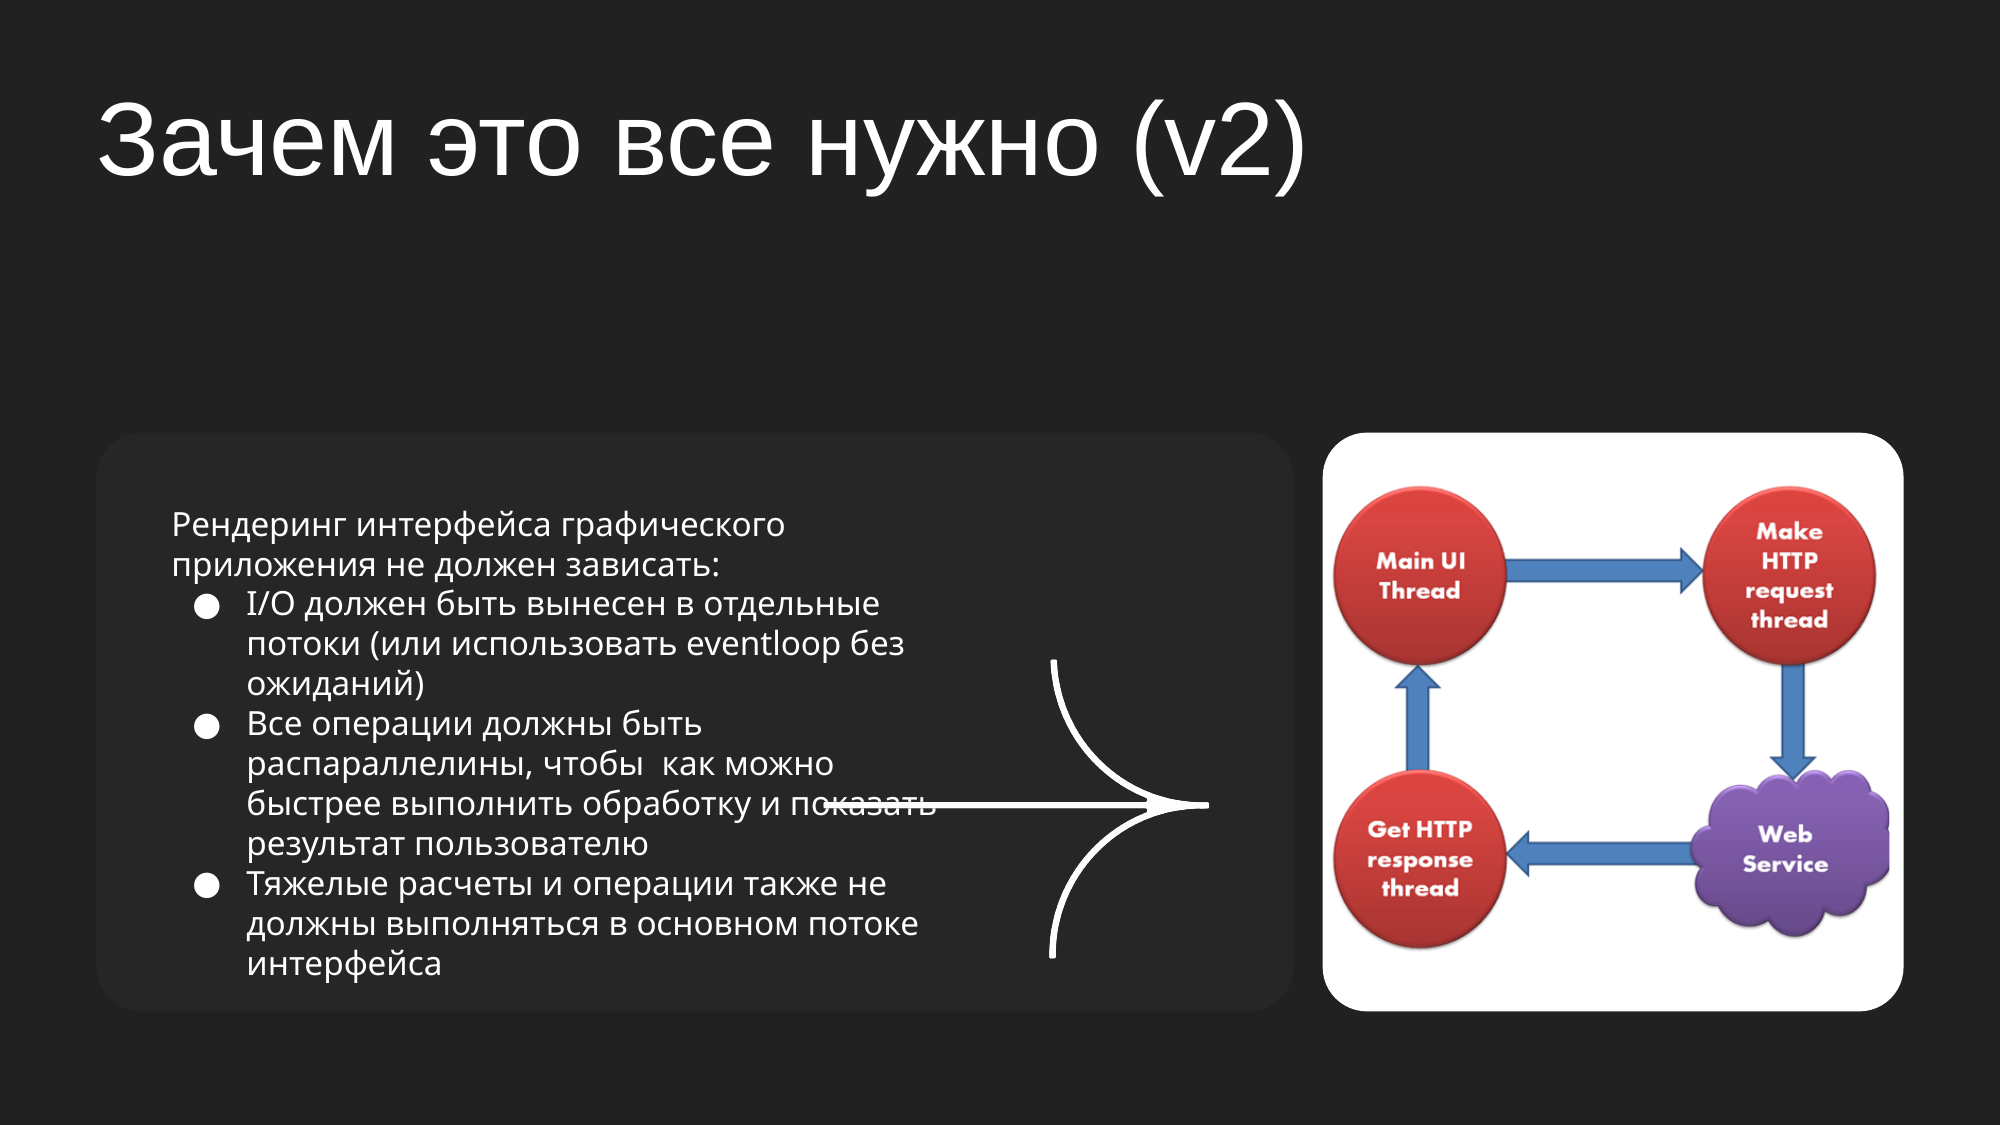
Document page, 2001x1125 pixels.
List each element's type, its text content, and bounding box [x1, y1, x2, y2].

title Зачем это все нужно (v2) [96, 95, 1489, 293]
text_box Рендеринг интерфейса графического приложения не должен зависать: I/O должен быть вынесен в отдельные потоки (или использовать eventloop без ожиданий) Все операции должны быть распараллелины, чтобы как можно быстрее выполнить обработку и показать результат пользователю Тяжелые расчеты и операции также не должны выполняться в основном потоке интерфейса [156, 495, 990, 1012]
text_box [1323, 432, 1904, 1012]
picture [1328, 446, 1890, 972]
picture [804, 445, 1228, 971]
text_box [96, 432, 1294, 1012]
